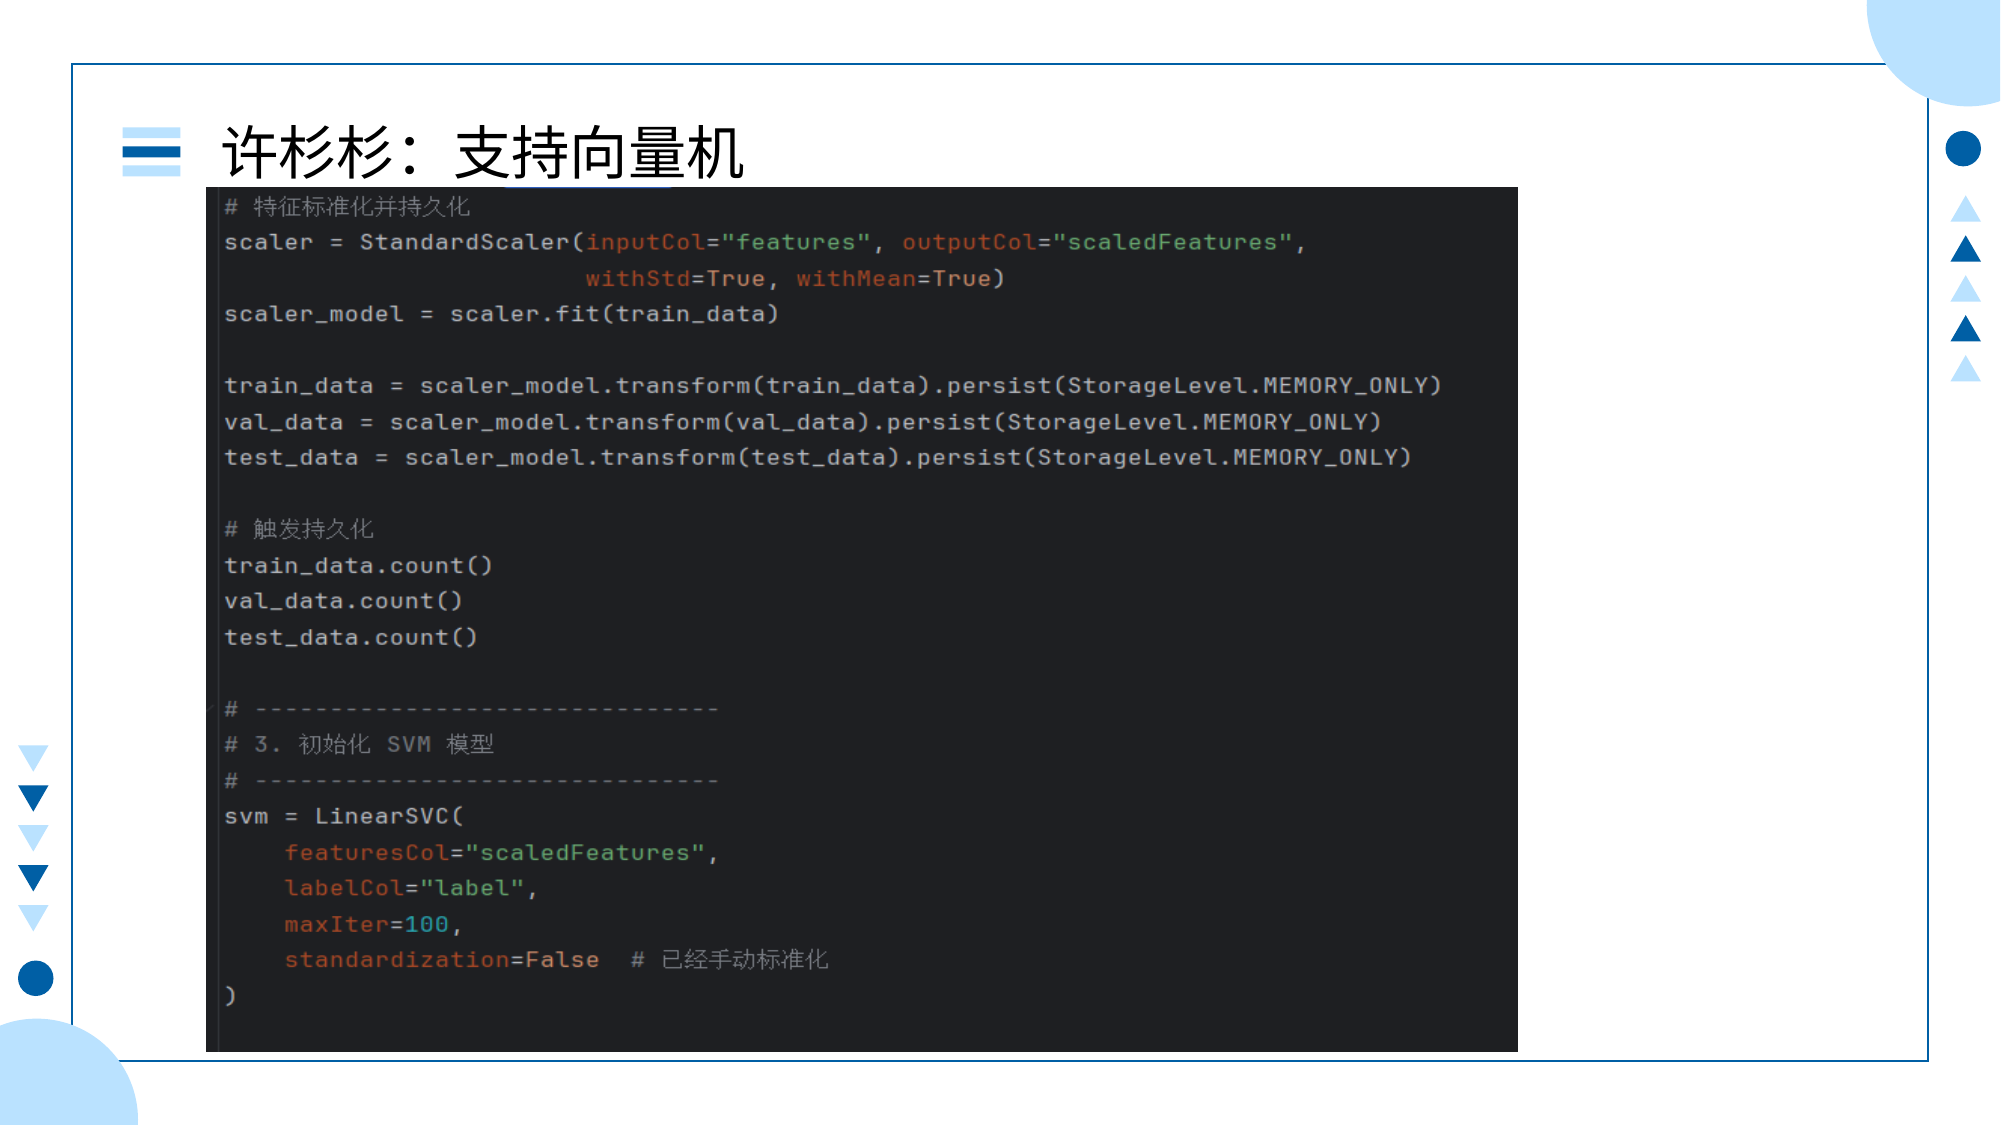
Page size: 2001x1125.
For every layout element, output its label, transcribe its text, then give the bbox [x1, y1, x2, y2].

picture [206, 187, 1518, 1052]
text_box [122, 127, 181, 177]
text_box 许杉杉：支持向量机 [220, 116, 761, 187]
